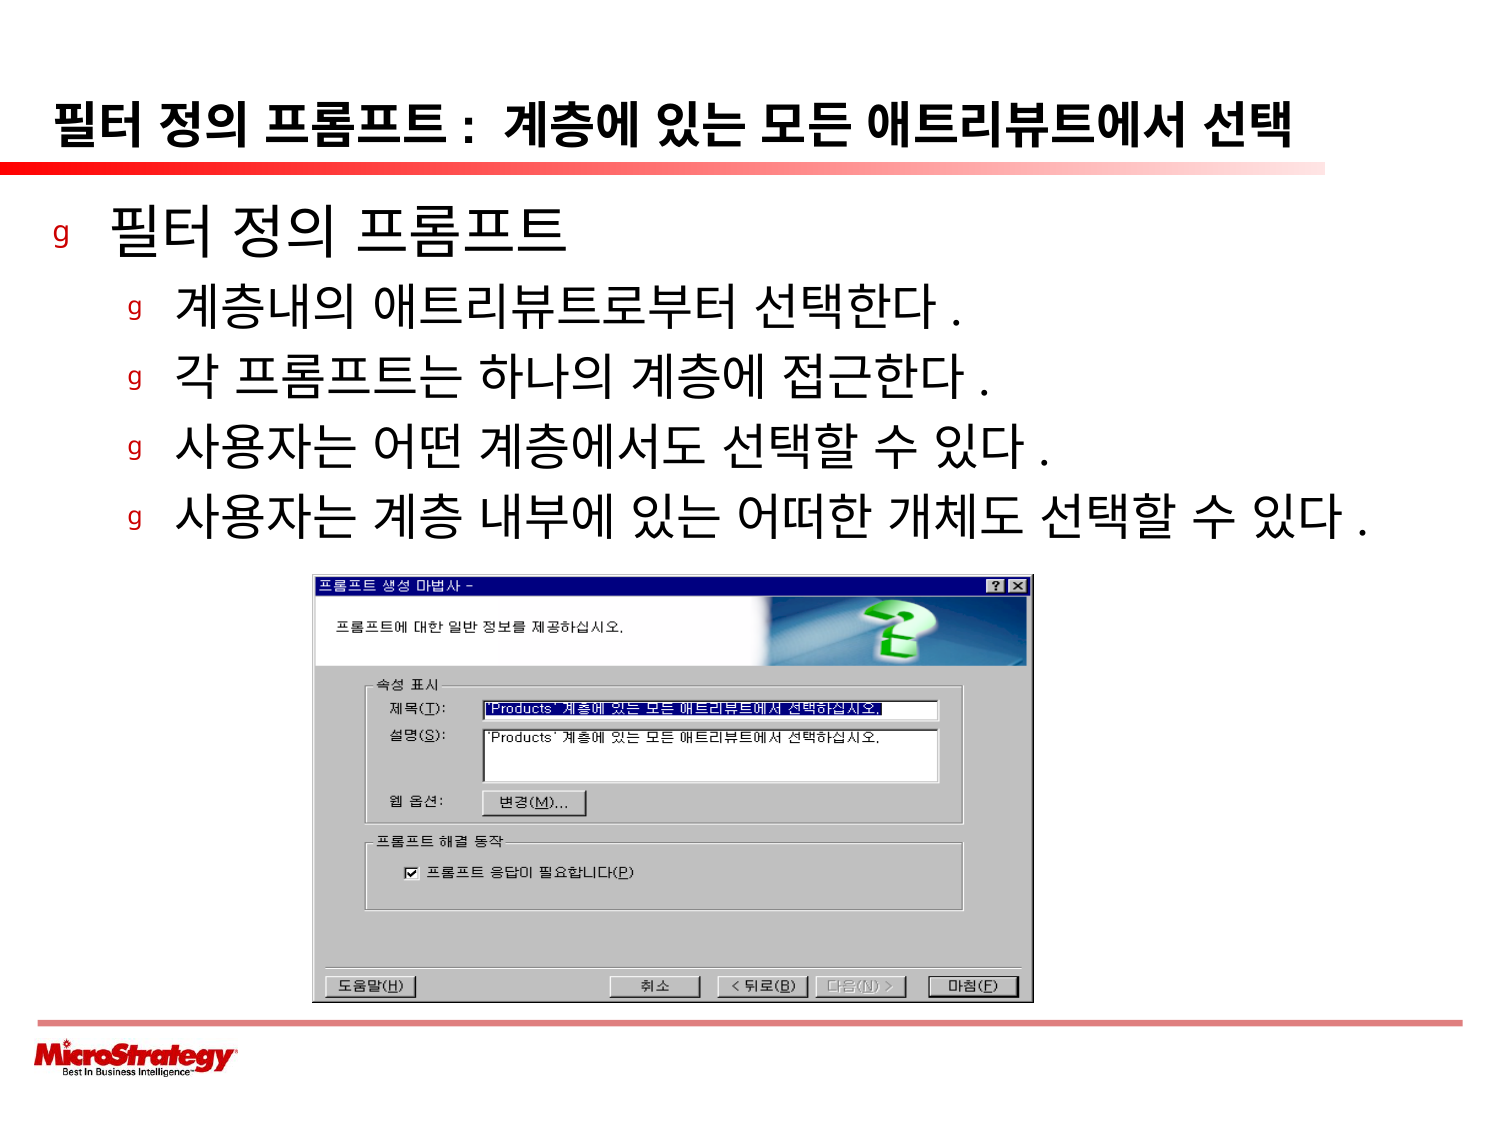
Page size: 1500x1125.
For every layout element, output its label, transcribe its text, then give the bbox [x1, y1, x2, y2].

picture [312, 574, 1034, 1004]
list 필터 정의 프롬프트 계층내의 애트리뷰트로부터 선택한다. 각 프롬프트는 하나의 계층에 접근한다. 사용자는 어떤 계층에서도 선택할 수 있다. 사용자는 계층 내부에 있는 어떠한 개체도 선택할 수 있다. [37, 188, 1463, 1013]
title 필터 정의 프롬프트: 계층에 있는 모든 애트리뷰트에서 선택 [37, 37, 1463, 163]
picture [34, 1038, 238, 1077]
